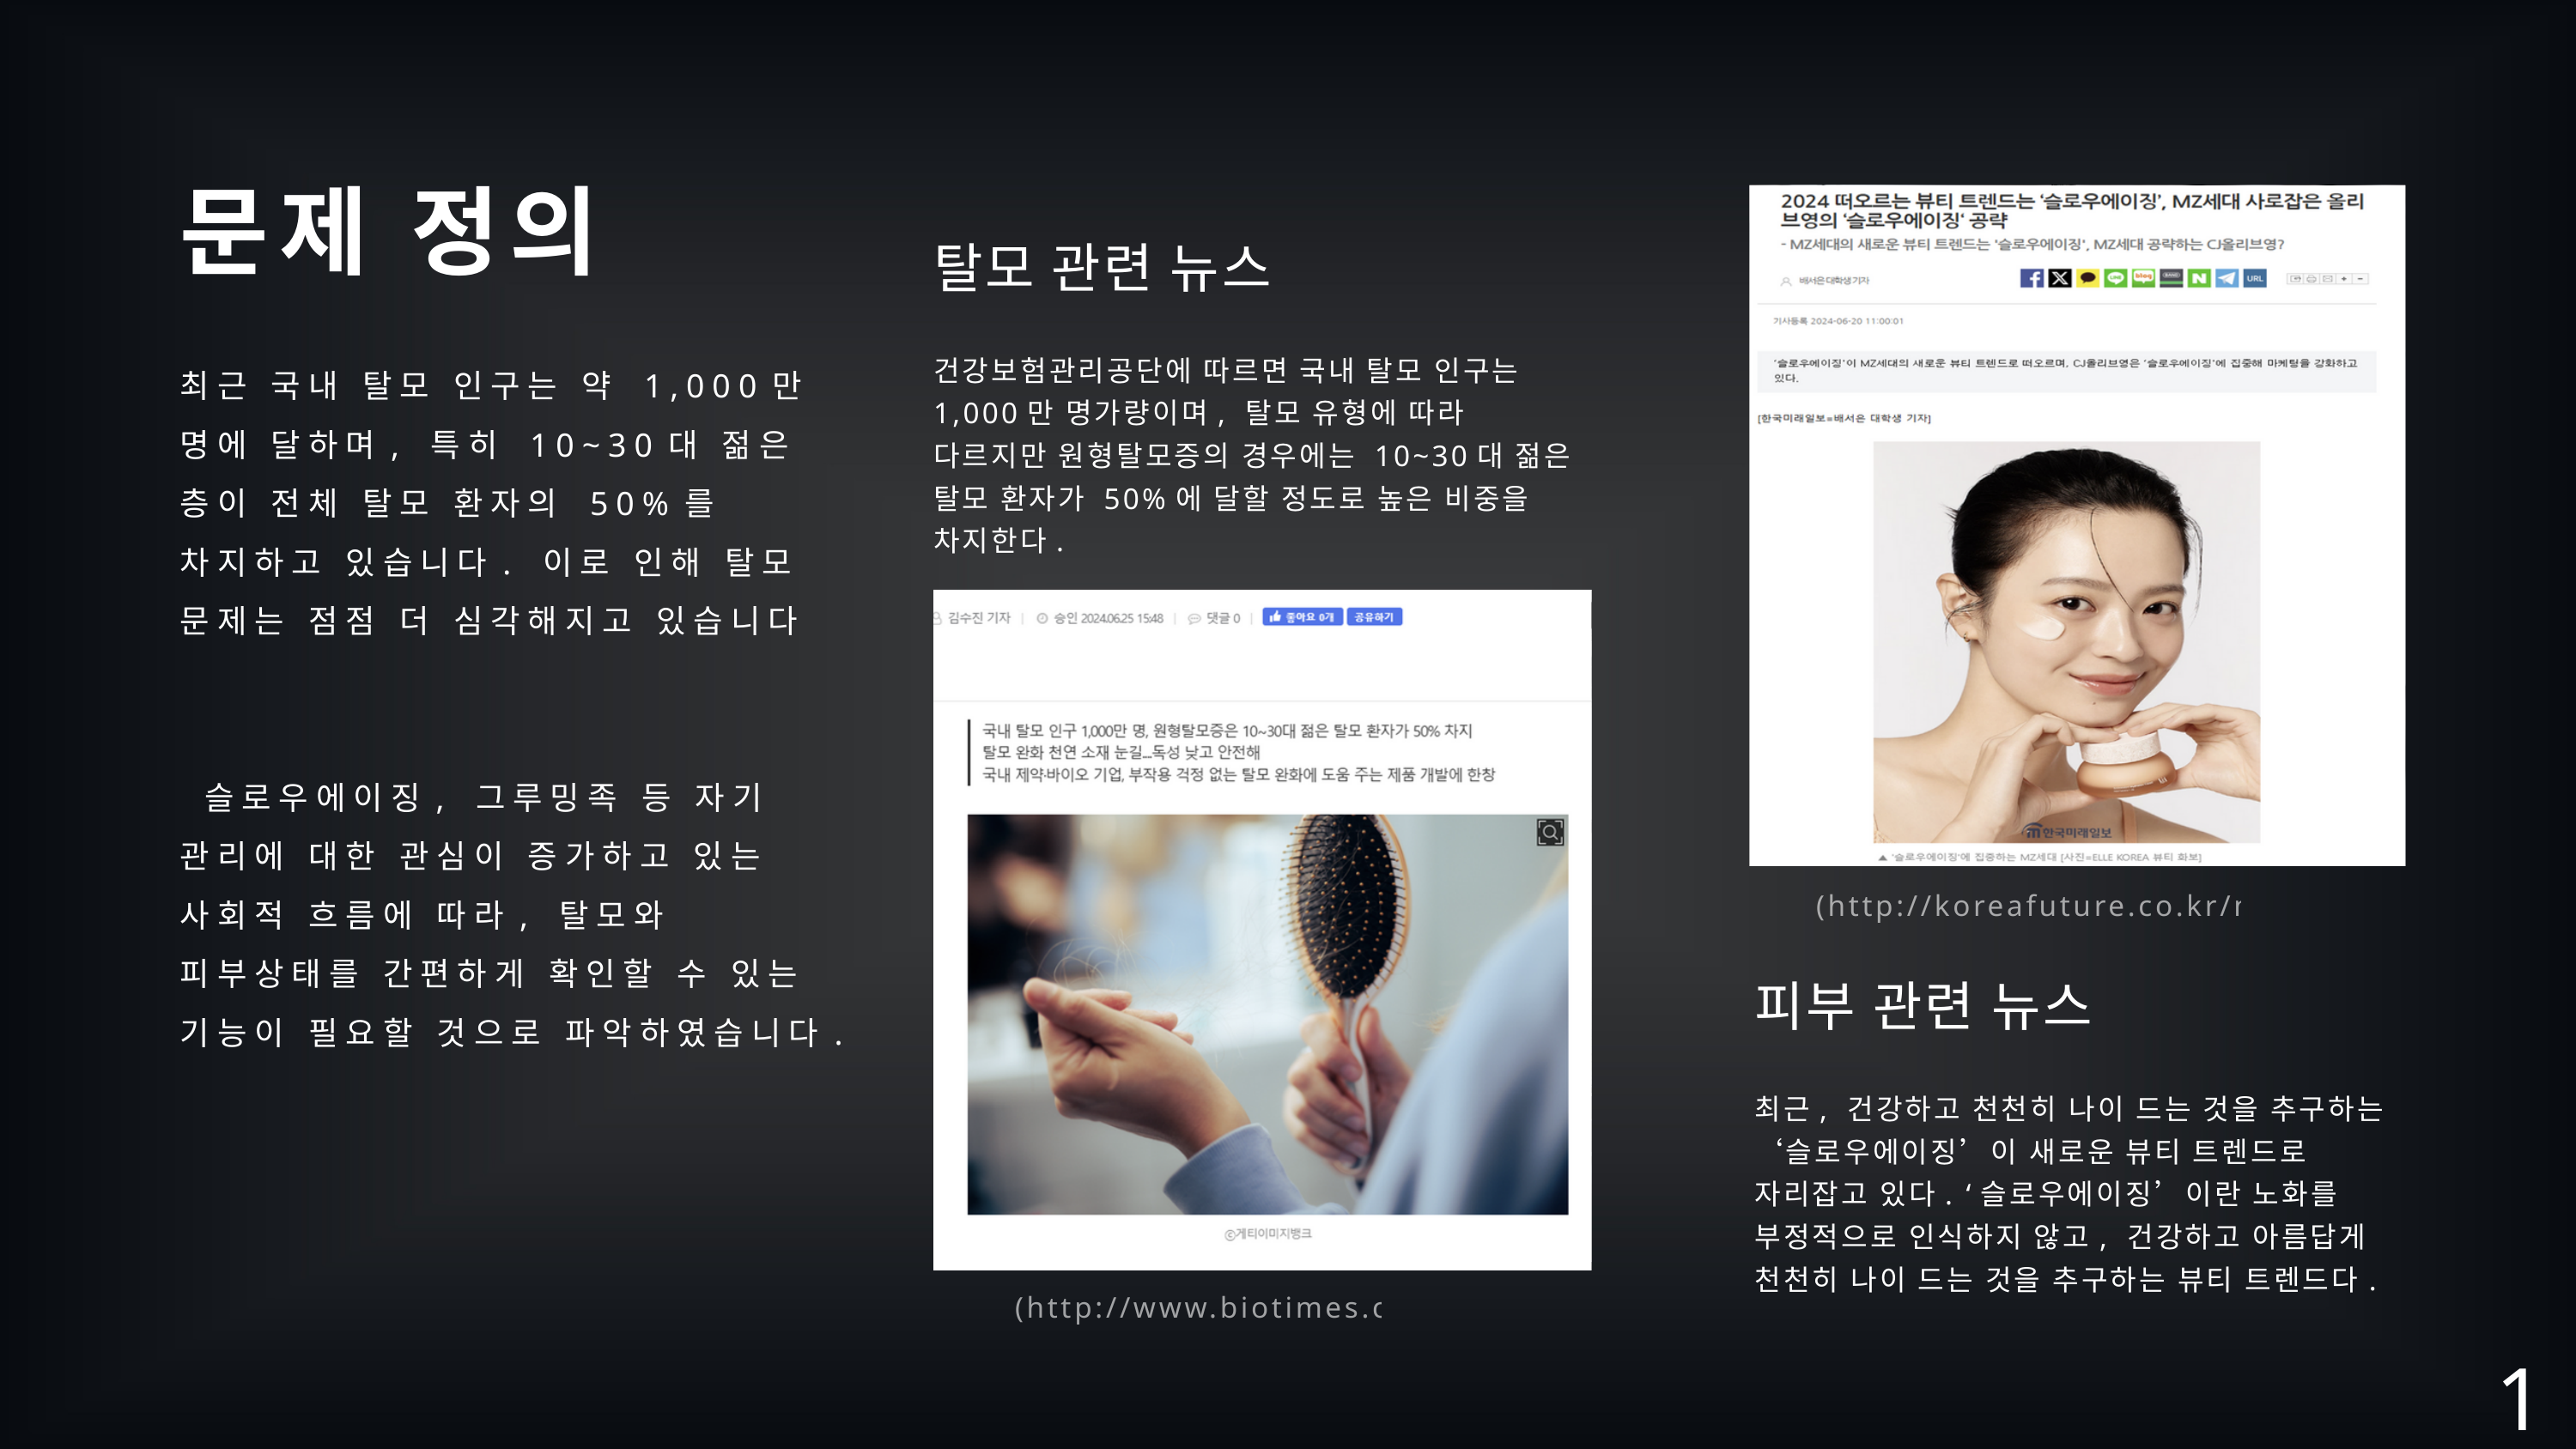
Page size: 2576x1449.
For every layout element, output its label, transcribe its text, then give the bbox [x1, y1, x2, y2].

text_box 최근 국내 탈모 인구는 약 1,000만 명에 달하며, 특히 10~30대 젊은 층이 전체 탈모 환자의 50%를 차지하고 있습니다. 이로 인해 탈모 문제는 점점 더 심각해지고 있습니다 슬로우에이징, 그루밍족 등 자기 관리에 대한 관심이 증가하고 있는 사회적 흐름에 따라, 탈모와 피부상태를 간편하게 확인할 수 있는 기능이 필요할 것으로 파악하였습니다. [179, 345, 870, 1052]
text_box (http://koreafuture.co.kr/news/) [1752, 882, 2403, 922]
text_box 피부 관련 뉴스 [1754, 970, 2239, 1038]
text_box 1 [2464, 1348, 2576, 1448]
text_box [0, 0, 2576, 1449]
text_box [933, 590, 1592, 1270]
text_box [1749, 185, 2406, 866]
text_box 최근, 건강하고 천천히 나이 드는 것을 추구하는 ‘슬로우에이징’이 새로운 뷰티 트렌드로 자리잡고 있다. ‘슬로우에이징’이란 노화를 부정적으로 인식하지 않고, 건강하고 아름답게 천천히 나이 드는 것을 추구하는 뷰티 트렌드다. [1754, 1082, 2406, 1296]
text_box 건강보험관리공단에 따르면 국내 탈모 인구는 1,000만 명가량이며, 탈모 유형에 따라 다르지만 원형탈모증의 경우에는 10~30대 젊은 탈모 환자가 50%에 달할 정도로 높은 비중을 차지한다. [933, 344, 1592, 558]
text_box 문제 정의 [179, 162, 975, 287]
text_box (http://www.biotimes.co.kr) [1015, 1282, 1510, 1324]
text_box 탈모 관련 뉴스 [933, 231, 1417, 299]
